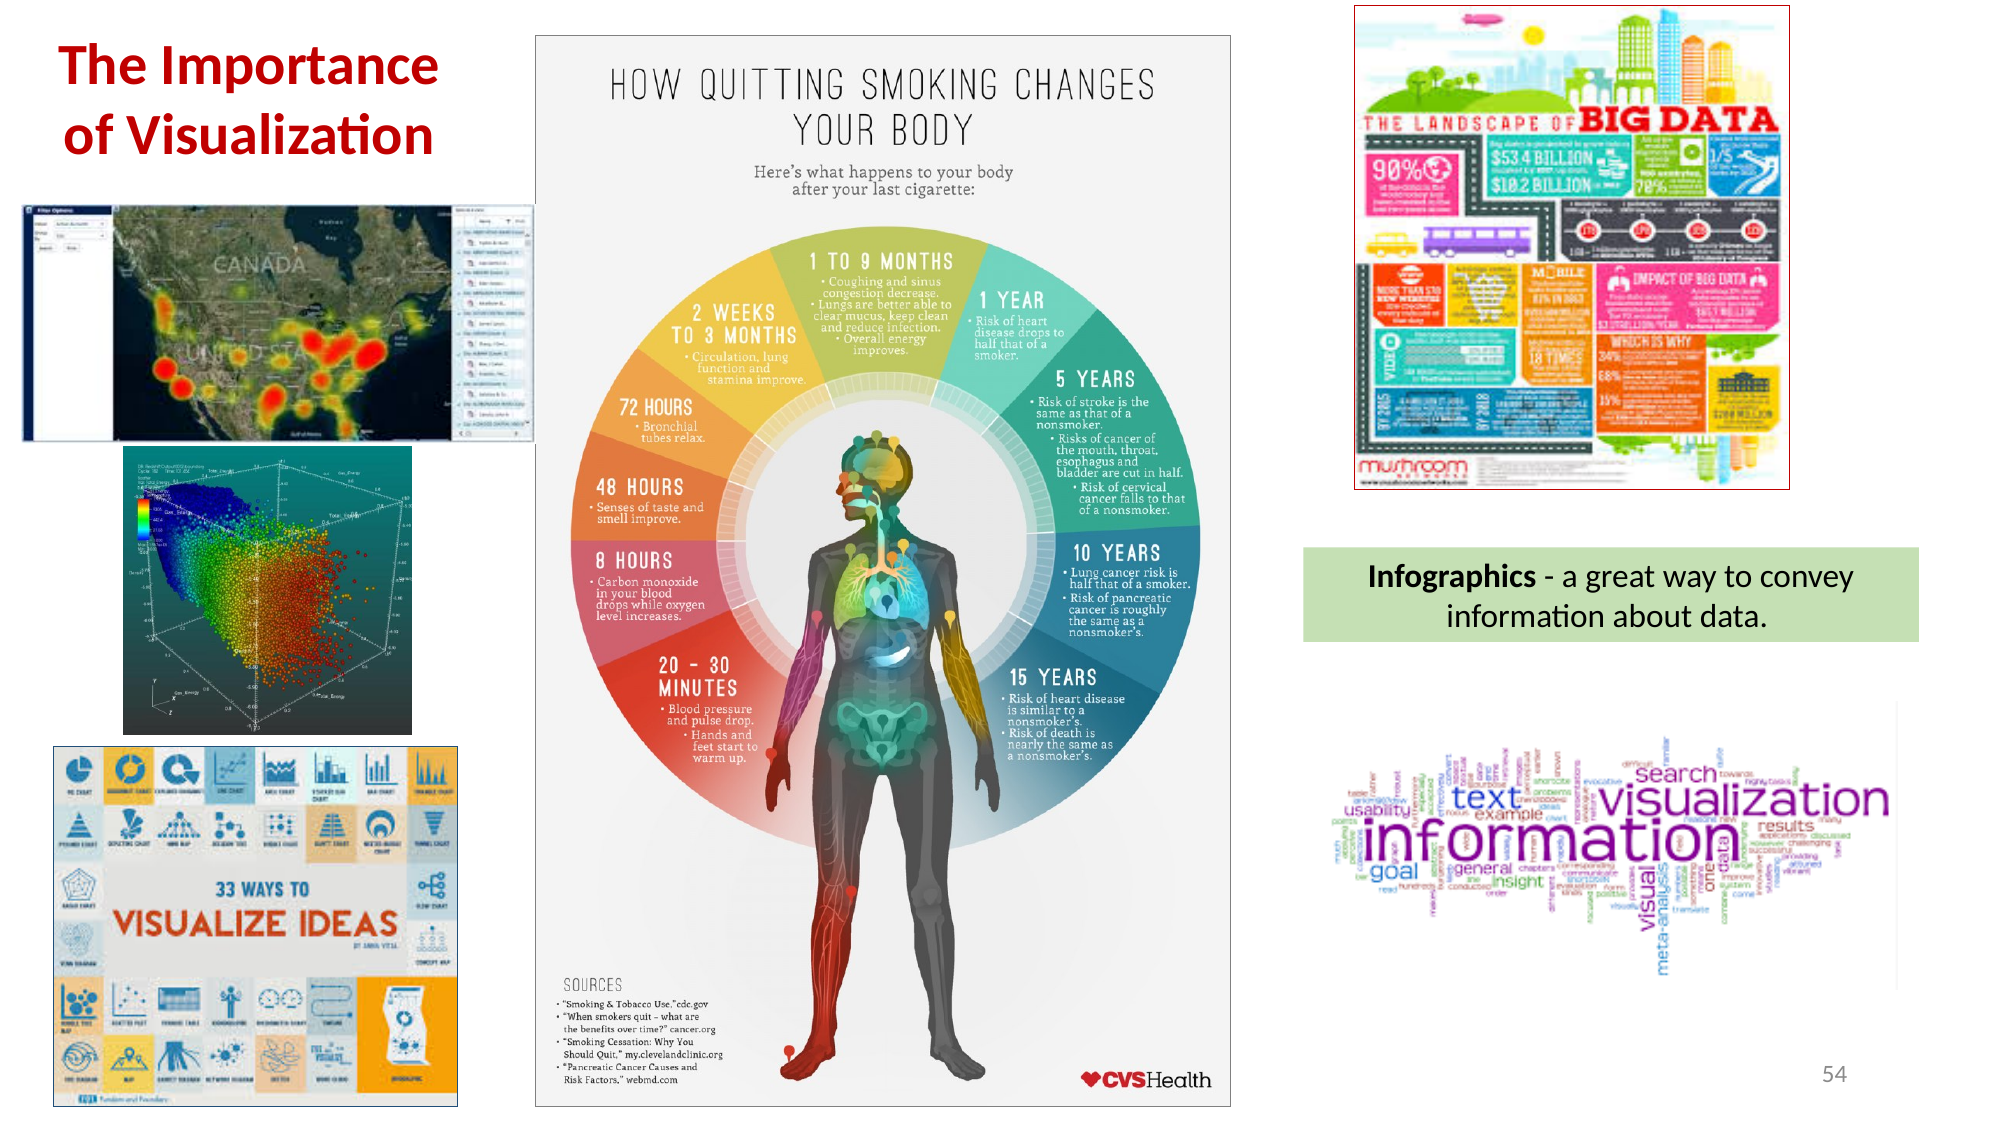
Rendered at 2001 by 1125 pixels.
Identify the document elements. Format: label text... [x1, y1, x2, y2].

picture [123, 446, 412, 735]
slide_number 54 [1412, 1042, 1863, 1103]
picture [1354, 5, 1790, 490]
picture [1325, 701, 1898, 990]
picture [53, 746, 458, 1107]
picture [21, 35, 1231, 1107]
text_box Infographics - a great way to convey information about data. [1303, 547, 1919, 642]
text_box The Importance of Visualization [42, 18, 457, 174]
